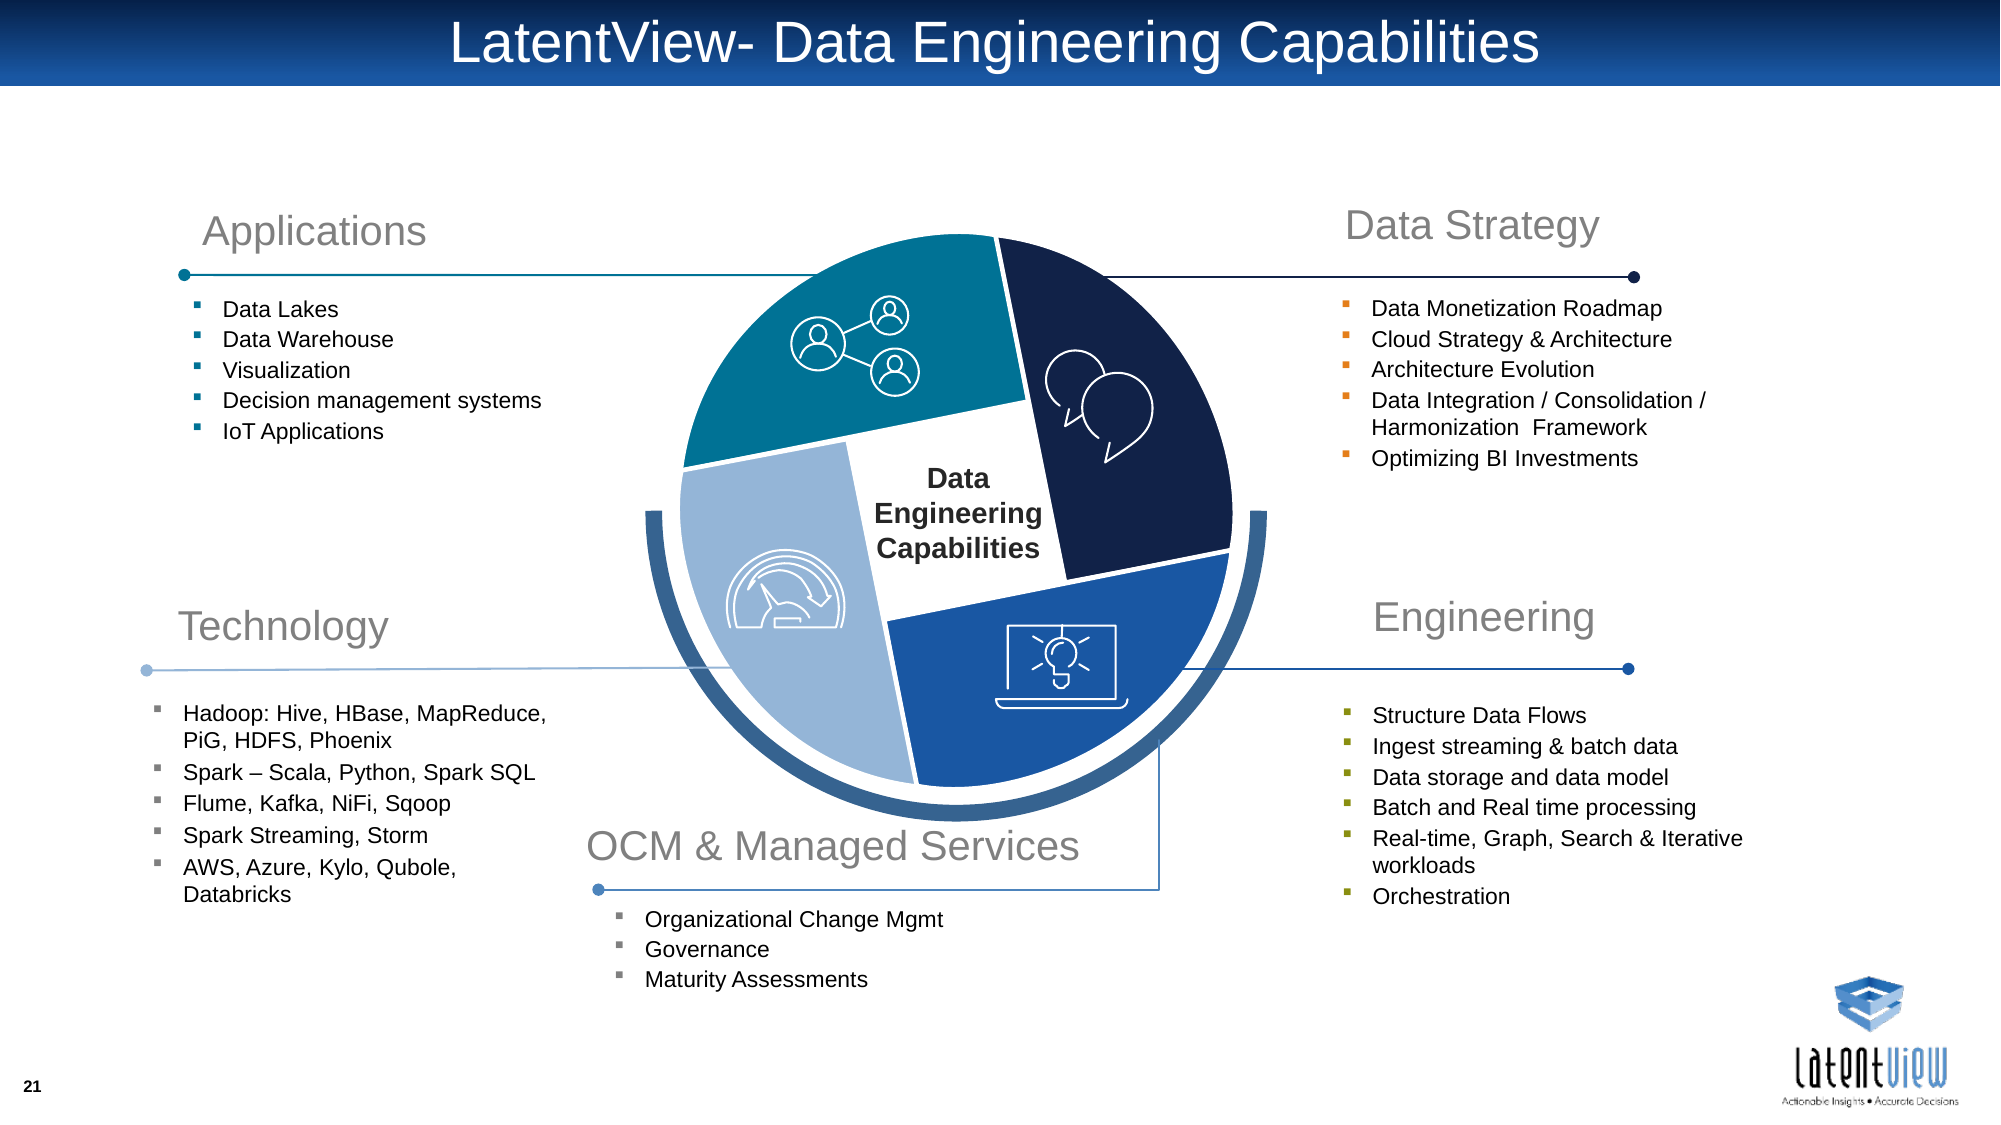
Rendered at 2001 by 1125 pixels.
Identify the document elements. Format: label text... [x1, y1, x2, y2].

title LatentView- Data Engineering Capabilities [98, 9, 1894, 77]
text_box [592, 844, 1160, 896]
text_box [146, 667, 778, 671]
text_box Structure Data Flows Ingest streaming & batch data Data storage and data model Batch and Real time processing Real-time, Graph, Search & Iterative workloads Orchestration [1327, 693, 1847, 994]
text_box Engineering [1358, 582, 1611, 647]
text_box Data Monetization Roadmap Cloud Strategy & Architecture Architecture Evolution Data Integration / Consolidation / Harmonization Framework Optimizing BI Investments [1326, 286, 1792, 479]
text_box Hadoop: Hive, HBase, MapReduce, PiG, HDFS, Phoenix Spark – Scala, Python, Spark SQL Flume, Kafka, NiFi, Sqoop Spark Streaming, Storm AWS, Azure, Kylo, Qubole, Databricks [137, 690, 574, 915]
picture [1754, 959, 1988, 1125]
text_box Applications [187, 196, 623, 261]
text_box Organizational Change Mgmt Governance Maturity Assessments [599, 897, 1007, 999]
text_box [623, 177, 1289, 844]
text_box Technology [162, 591, 404, 656]
text_box Data Strategy [1330, 190, 1616, 256]
text_box OCM & Managed Services [574, 811, 1096, 877]
text_box Data Lakes Data Warehouse Visualization Decision management systems IoT Applications [177, 286, 623, 452]
